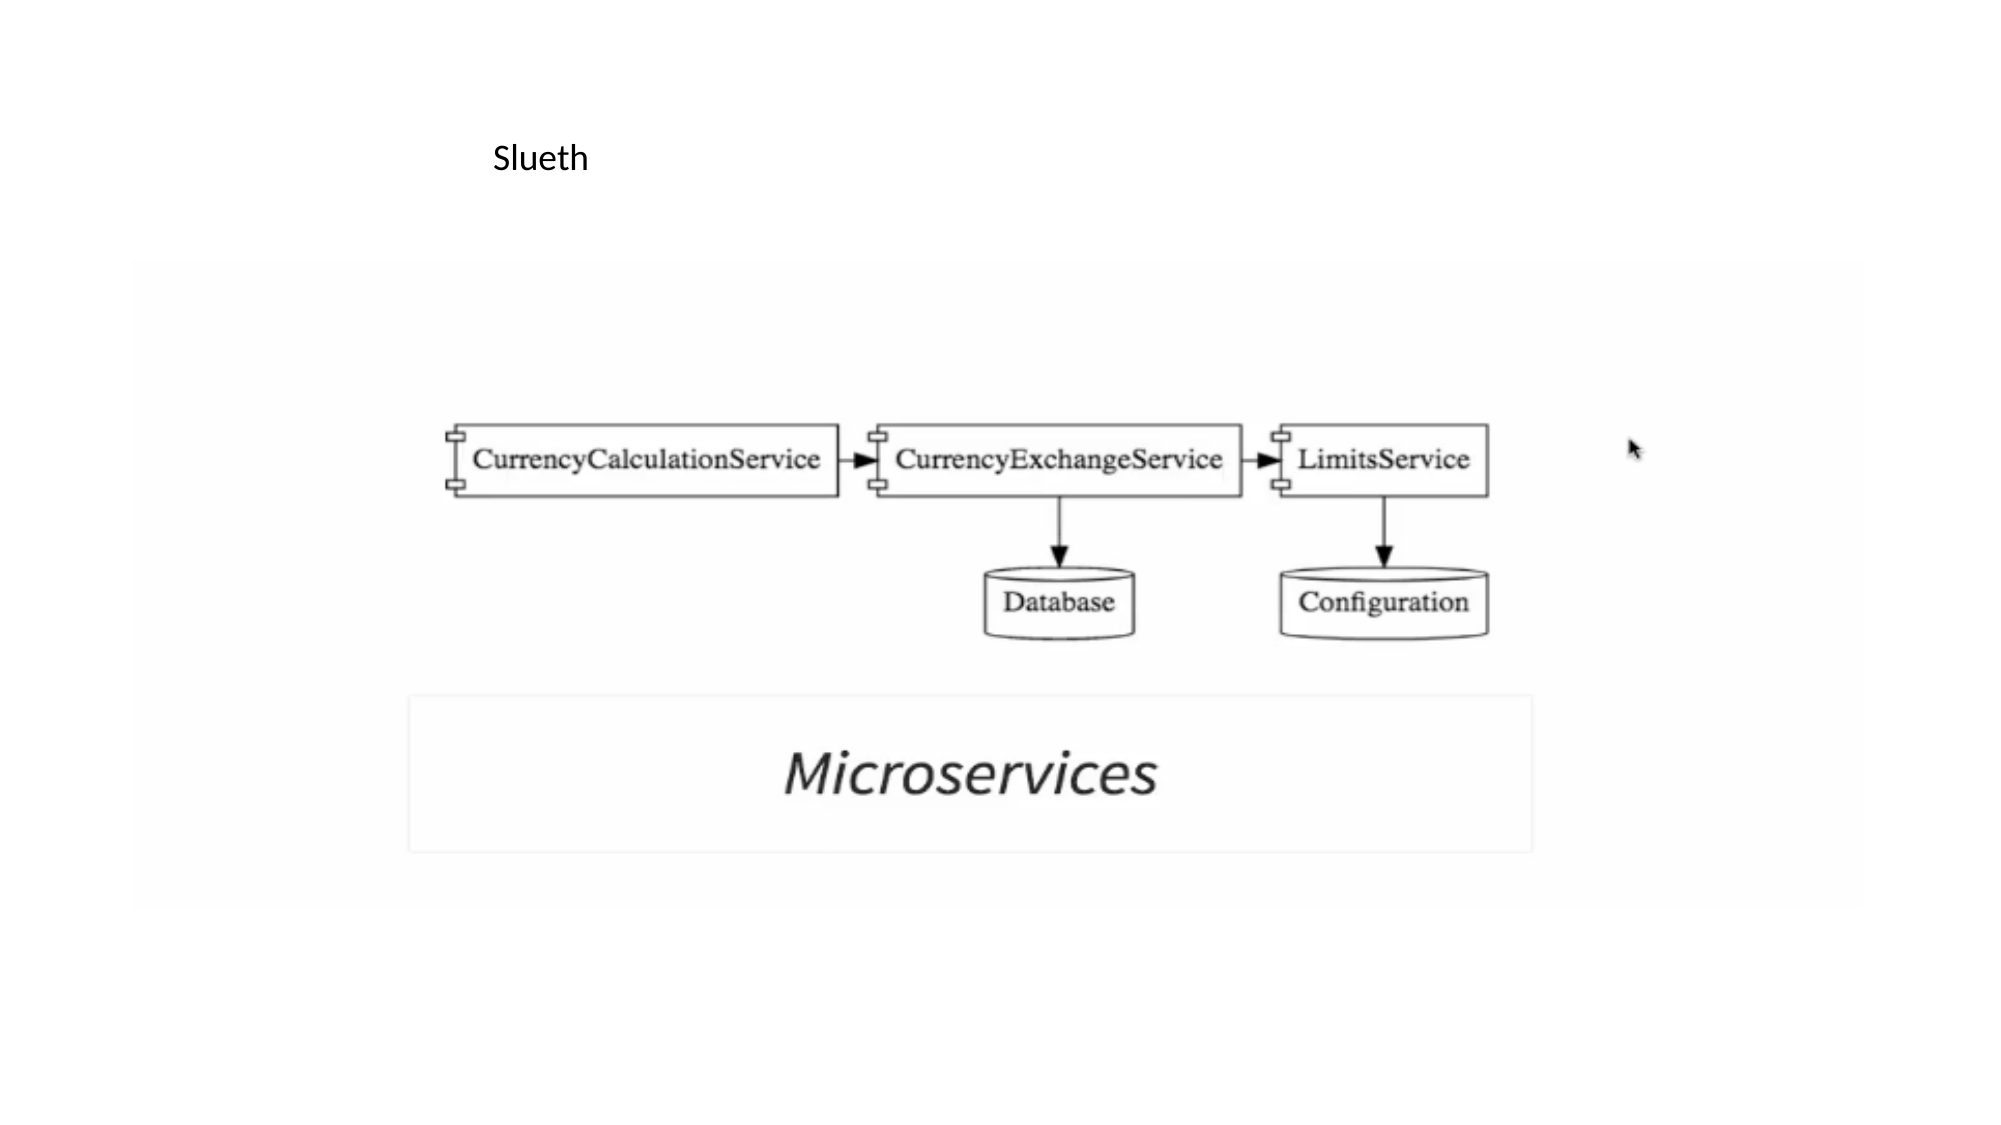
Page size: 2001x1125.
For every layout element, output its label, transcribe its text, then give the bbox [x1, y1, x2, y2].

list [131, 259, 1863, 910]
text_box Slueth [478, 125, 1000, 186]
